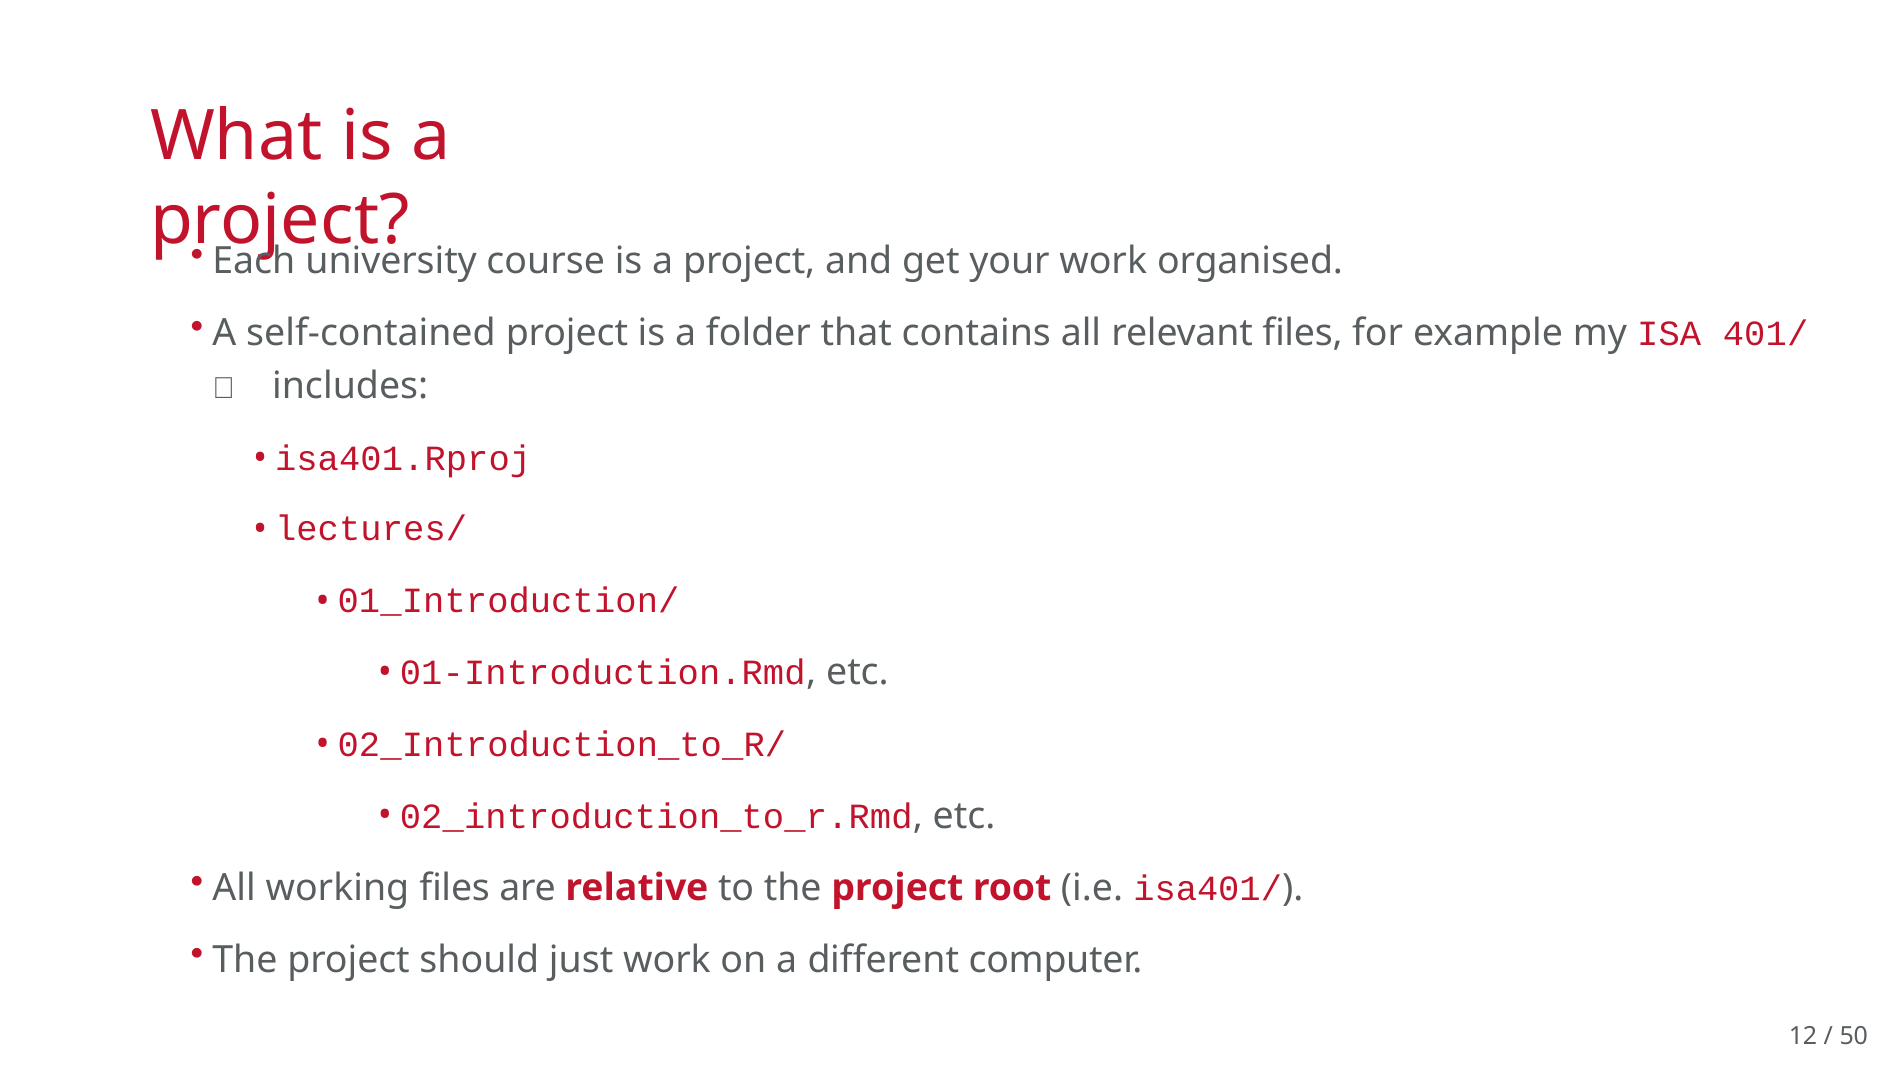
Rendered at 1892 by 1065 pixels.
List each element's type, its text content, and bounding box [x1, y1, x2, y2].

text_box Each university course is a project, and get your work organised. A self-contained project is a folder that contains all relevant files, for example my ISA 401/ 📁 includes: isa401.Rproj lectures/ 01_Introduction/ 01-Introduction.Rmd, etc. 02_Introduction_to_R/ 02_introduction_to_r.Rmd, etc. All working files are relative to the project root (i.e. isa401/). The project should just work on a different computer. 12 / 50 [188, 233, 1869, 1050]
title What is a project? [147, 87, 647, 268]
